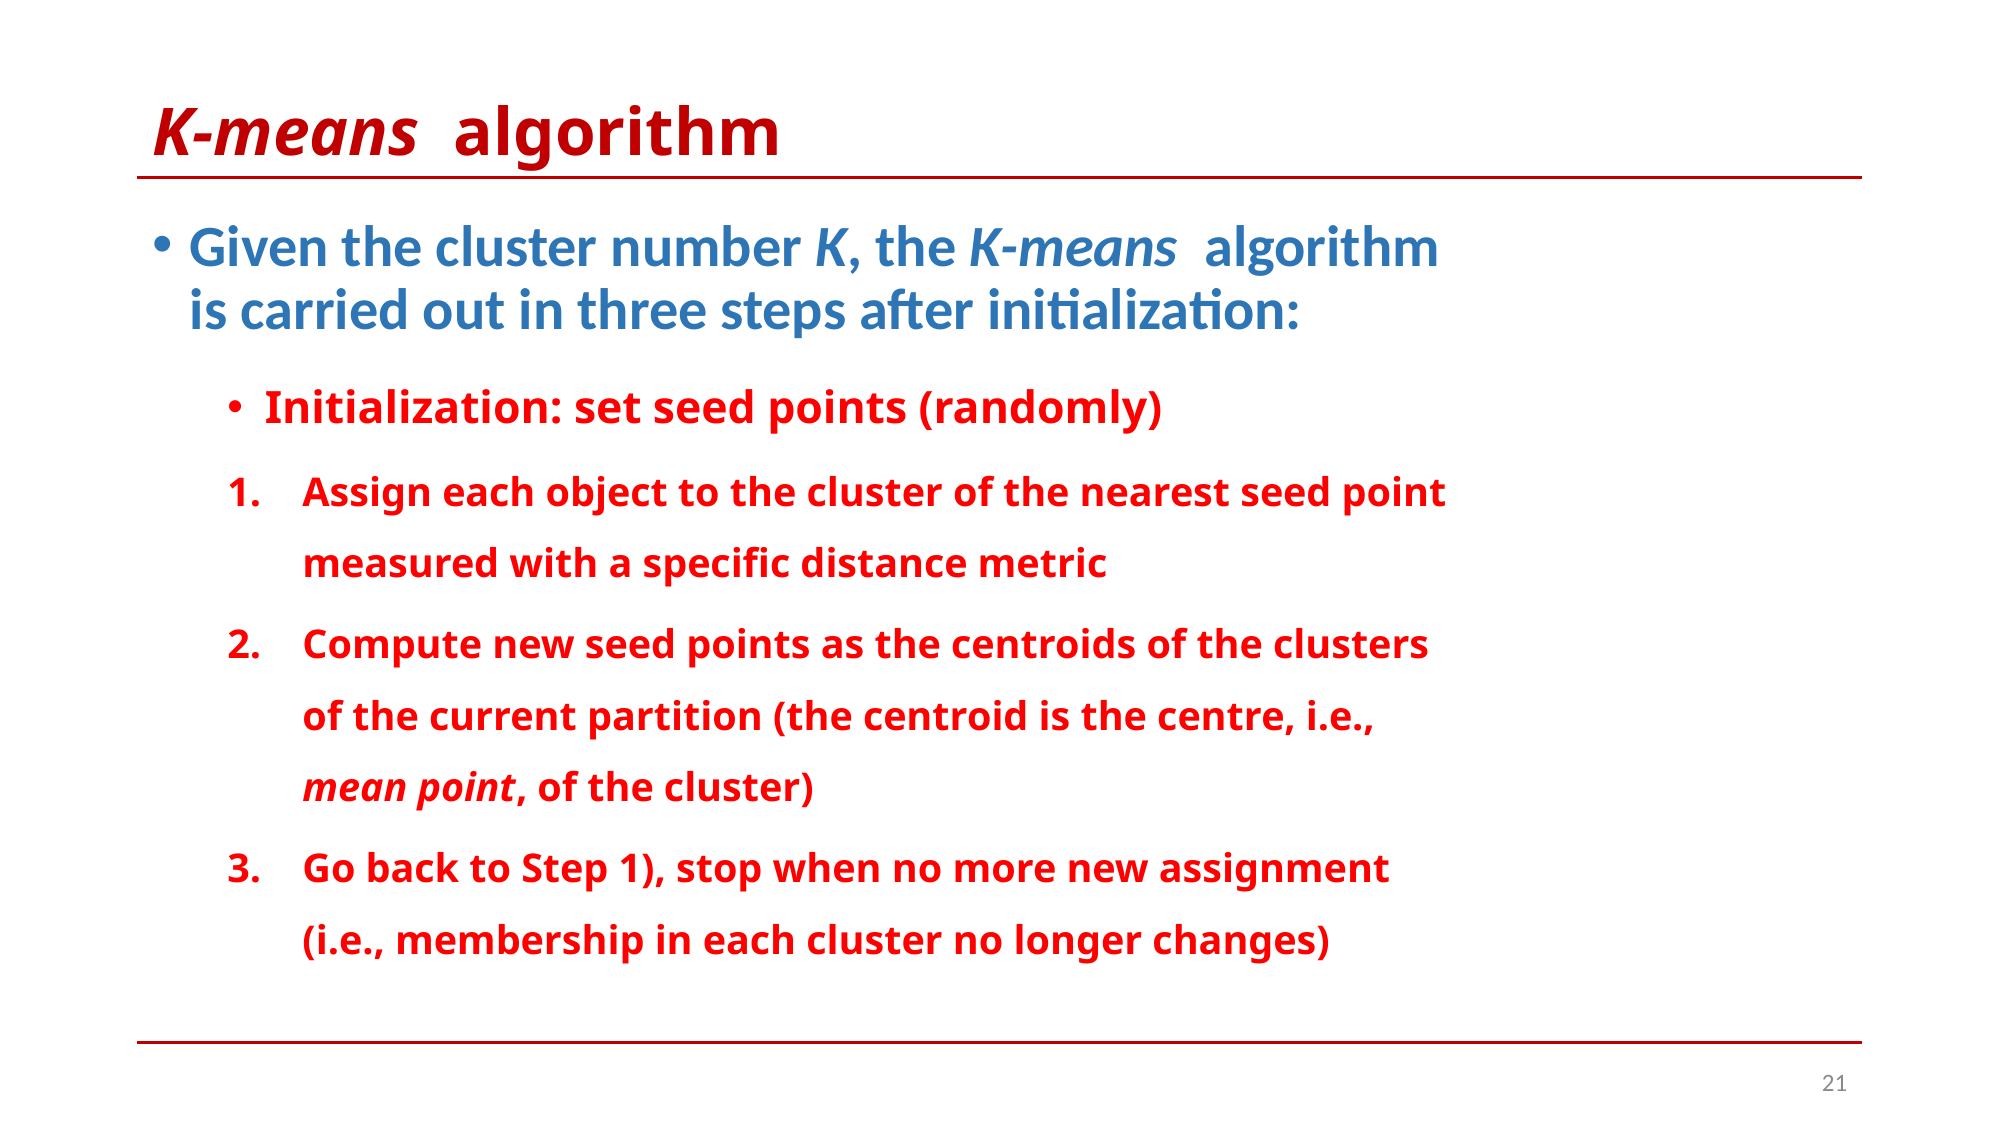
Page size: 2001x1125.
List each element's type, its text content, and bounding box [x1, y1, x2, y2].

slide_number 21 [1412, 1051, 1863, 1111]
title K-means algorithm [137, 90, 1863, 178]
list Given the cluster number K, the K-means algorithm is carried out in three steps after initialization: Initialization: set seed points (randomly) Assign each object to the cluster of the nearest seed point measured with a specific distance metric Compute new seed points as the centroids of the clusters of the current partition (the centroid is the centre, i.e., mean point, of the cluster) Go back to Step 1), stop when no more new assignment (i.e., membership in each cluster no longer changes) [137, 208, 1464, 1014]
